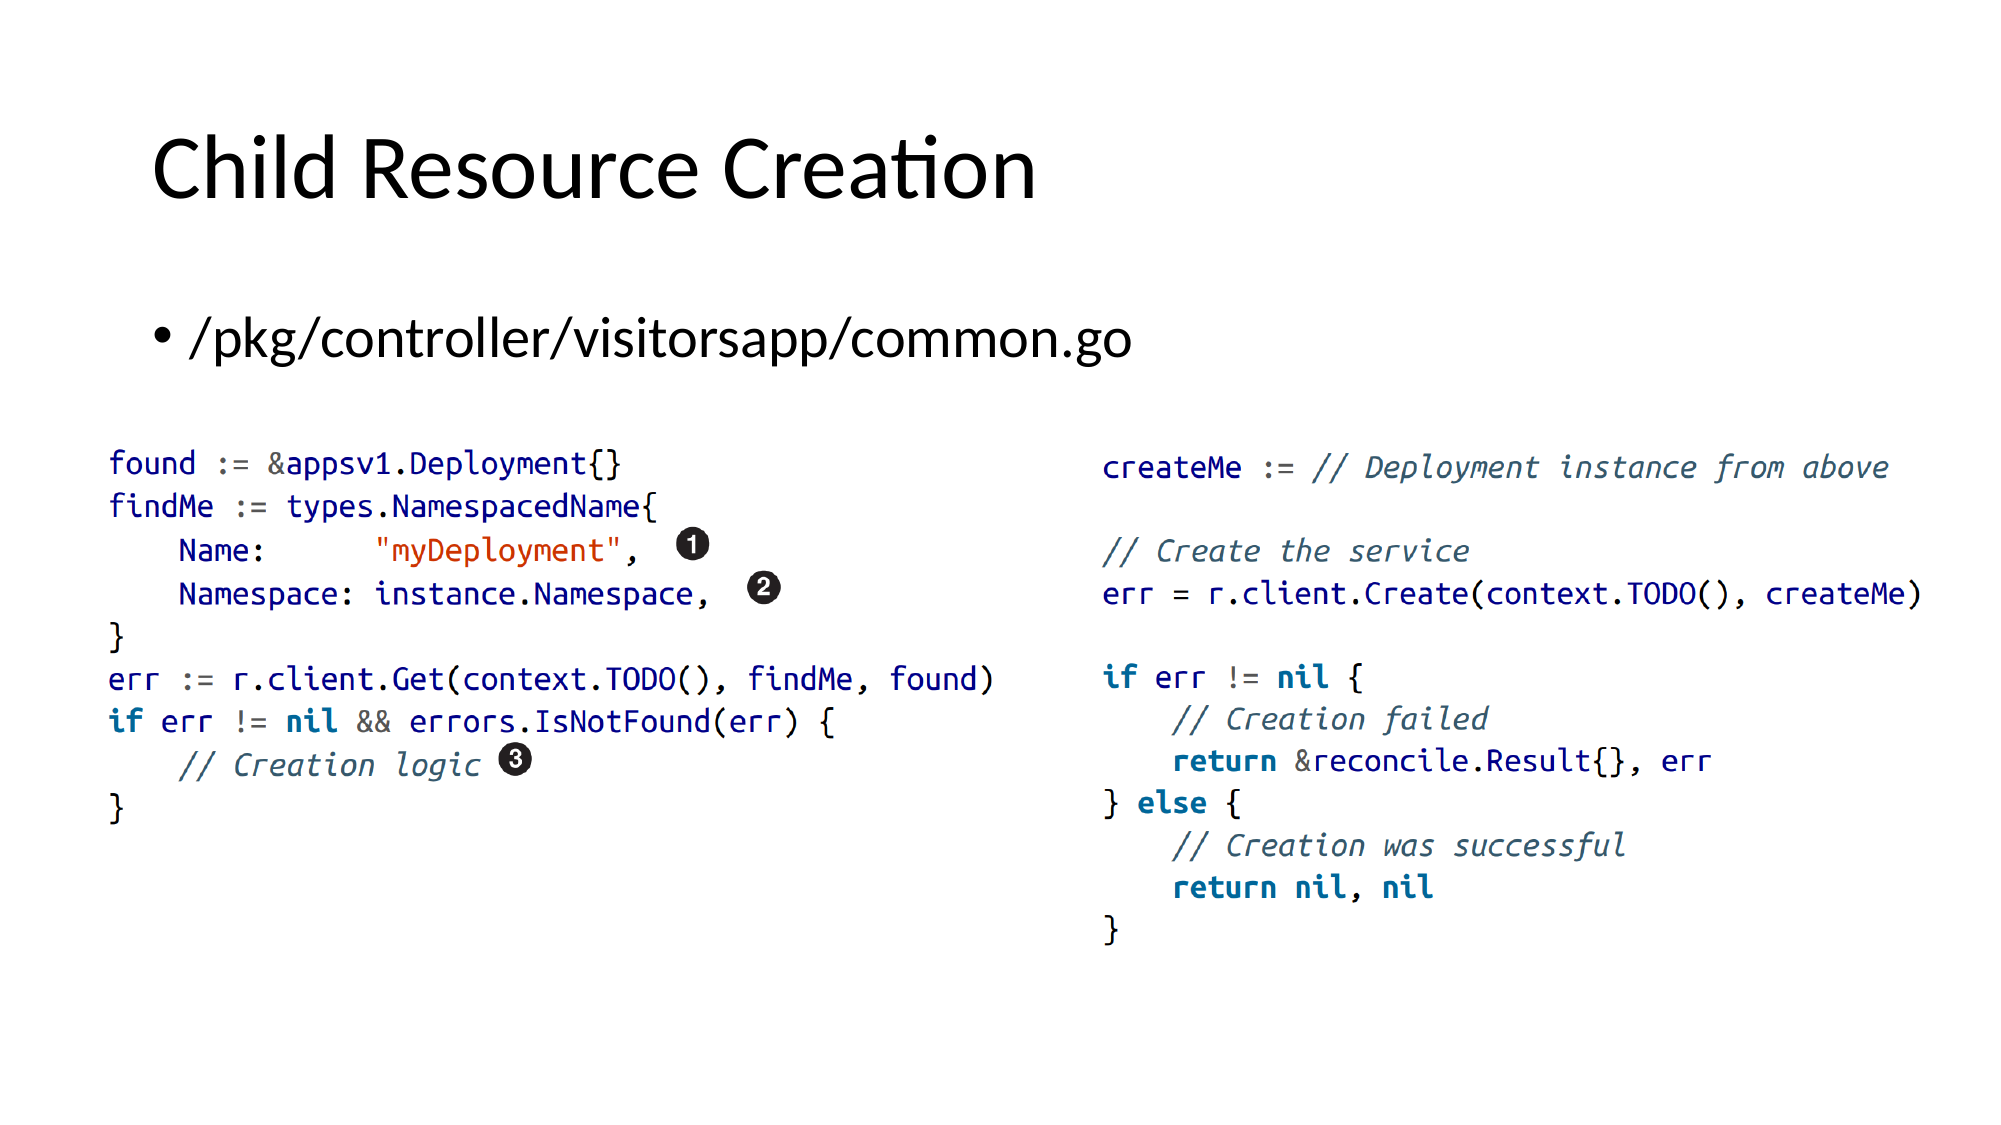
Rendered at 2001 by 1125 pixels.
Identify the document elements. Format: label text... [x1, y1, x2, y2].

picture [86, 440, 1004, 842]
list /pkg/controller/visitorsapp/common.go [137, 299, 1863, 1014]
picture [1089, 445, 1927, 962]
title Child Resource Creation [137, 59, 1863, 278]
